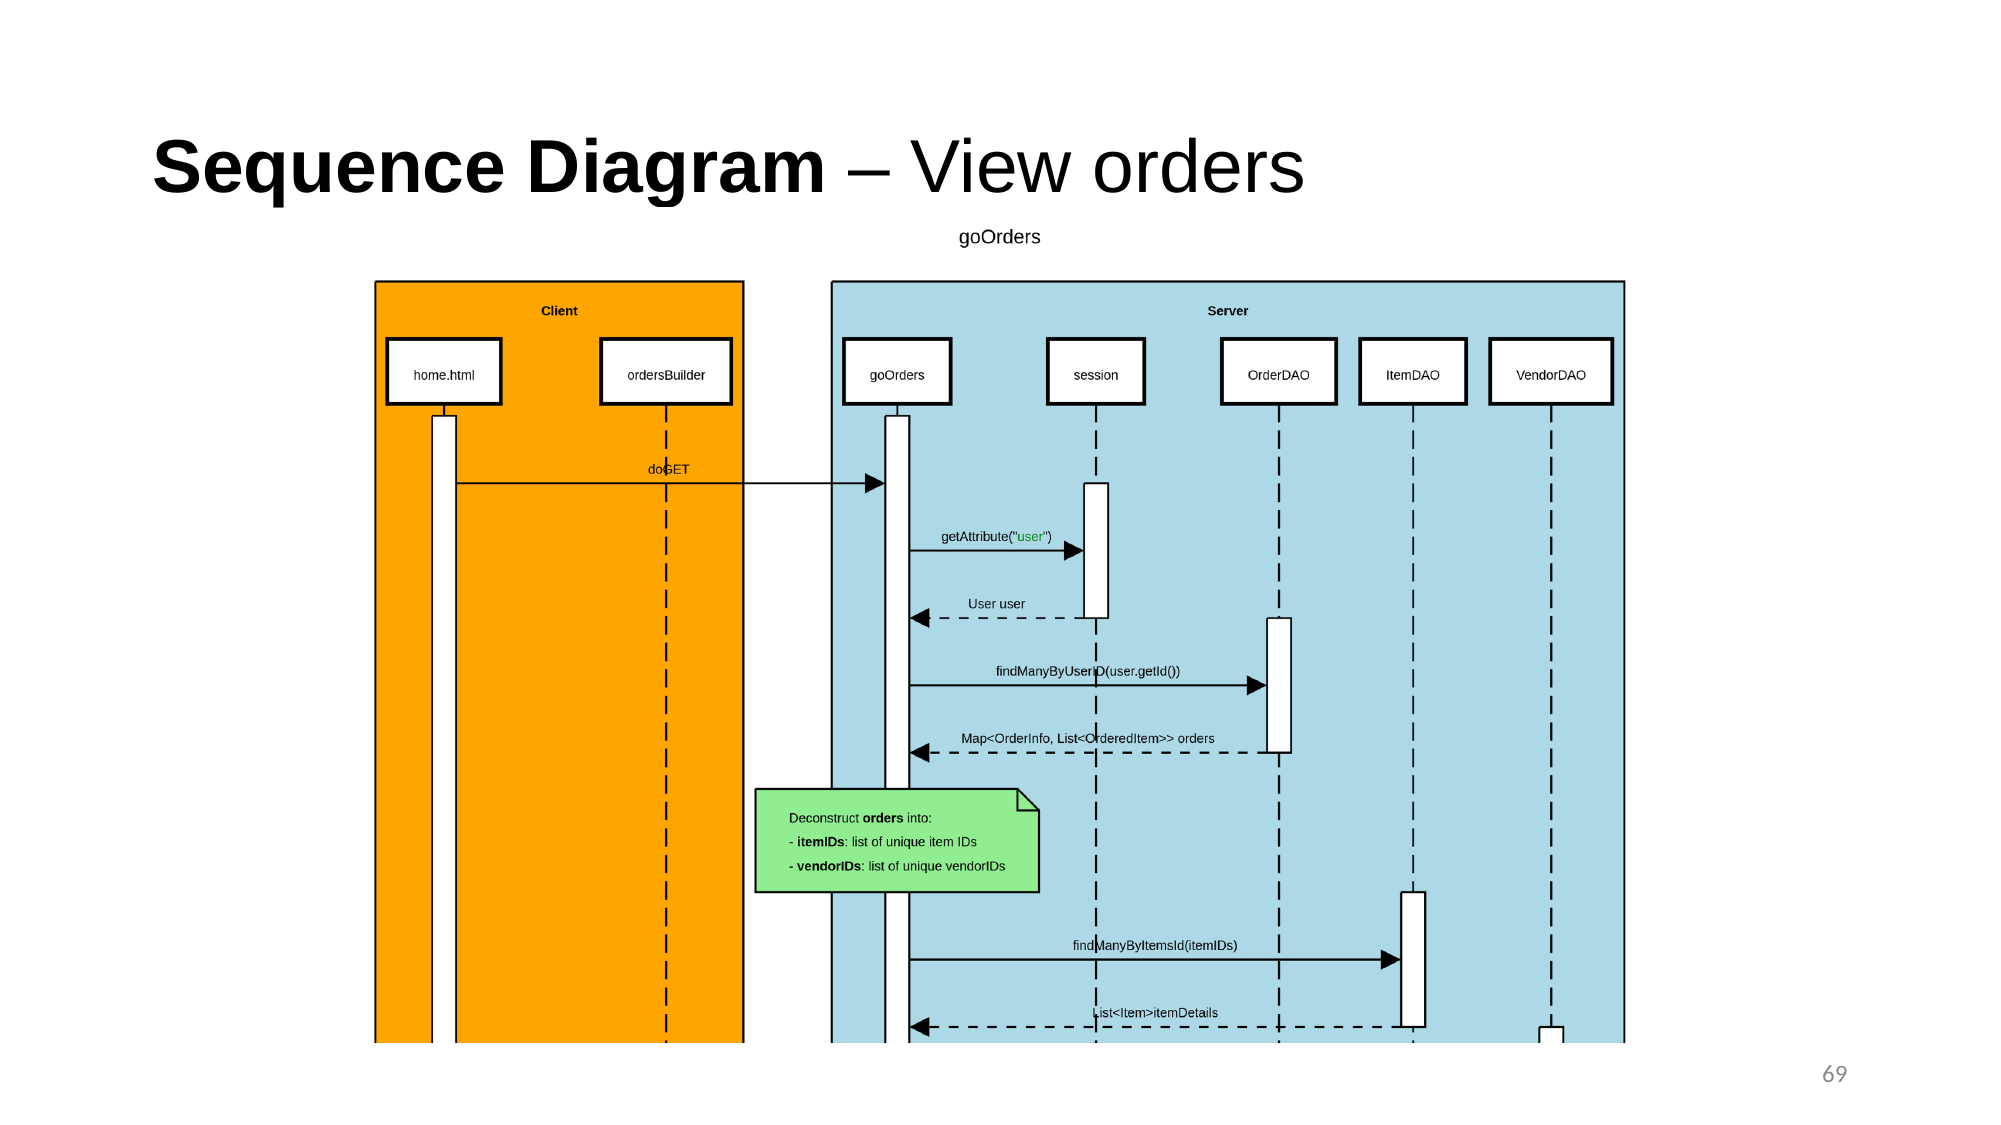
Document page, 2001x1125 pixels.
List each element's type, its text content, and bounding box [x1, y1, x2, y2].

text_box 69 [1412, 1042, 1863, 1103]
picture [363, 207, 1637, 1043]
text_box Sequence Diagram – View orders [137, 59, 1863, 278]
